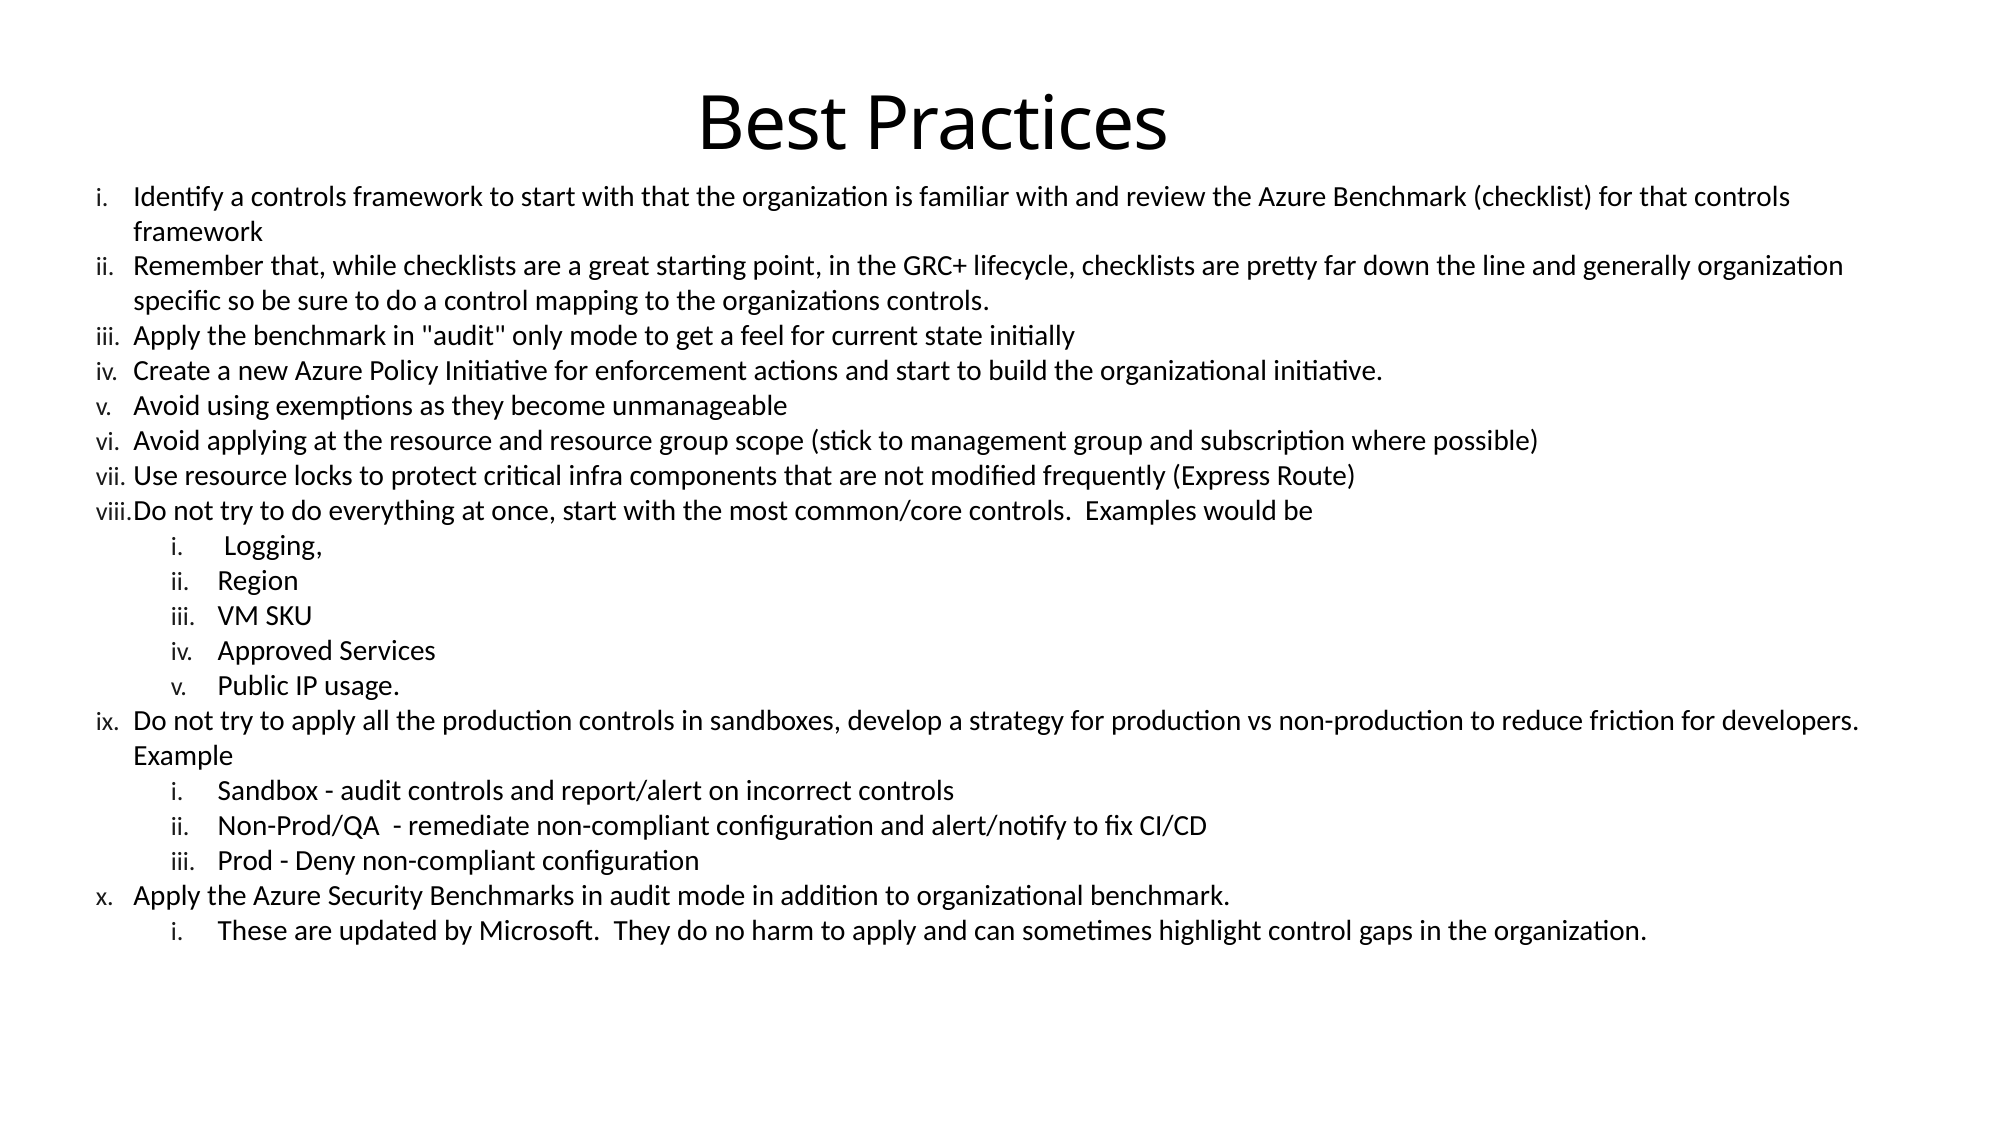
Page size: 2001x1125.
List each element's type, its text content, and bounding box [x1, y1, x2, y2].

title Best Practices [96, 75, 1904, 166]
list Identify a controls framework to start with that the organization is familiar with and review the Azure Benchmark (checklist) for that controls framework Remember that, while checklists are a great starting point, in the GRC+ lifecycle, checklists are pretty far down the line and generally organization specific so be sure to do a control mapping to the organizations controls. Apply the benchmark in "audit" only mode to get a feel for current state initially Create a new Azure Policy Initiative for enforcement actions and start to build the organizational initiative. Avoid using exemptions as they become unmanageable Avoid applying at the resource and resource group scope (stick to management group and subscription where possible) Use resource locks to protect critical infra components that are not modified frequently (Express Route) Do not try to do everything at once, start with the most common/core controls. Examples would be Logging, Region VM SKU Approved Services Public IP usage. Do not try to apply all the production controls in sandboxes, develop a strategy for production vs non-production to reduce friction for developers. Example Sandbox - audit controls and report/alert on incorrect controls Non-Prod/QA - remediate non-compliant configuration and alert/notify to fix CI/CD Prod - Deny non-compliant configuration Apply the Azure Security Benchmarks in audit mode in addition to organizational benchmark. These are updated by Microsoft. They do no harm to apply and can sometimes highlight control gaps in the organization. [95, 176, 1904, 1098]
